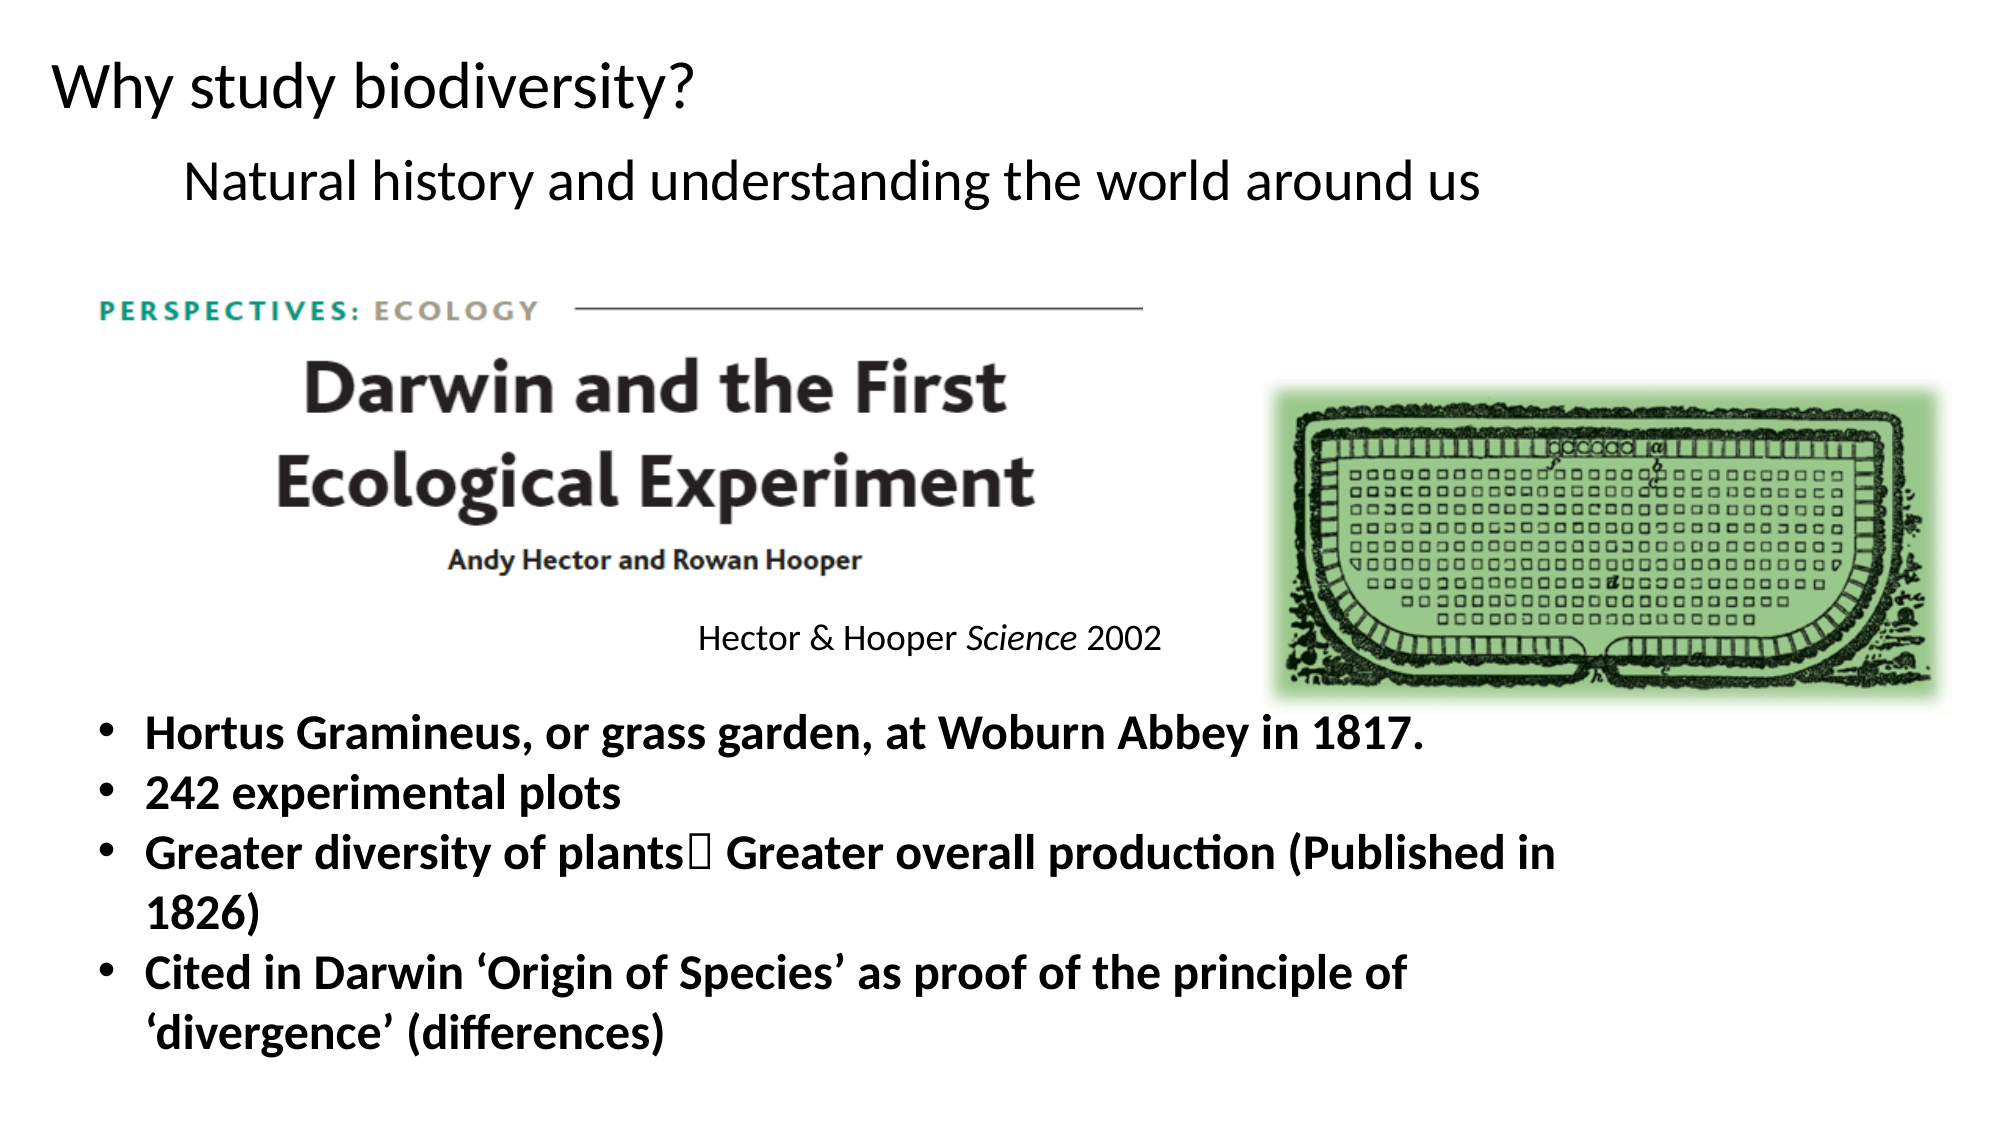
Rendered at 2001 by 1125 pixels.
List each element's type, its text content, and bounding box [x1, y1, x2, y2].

text_box Hector & Hooper Science 2002 [683, 605, 1178, 666]
picture [61, 286, 1143, 587]
text_box Why study biodiversity? [36, 34, 713, 130]
text_box Natural history and understanding the world around us [168, 135, 1510, 220]
picture [1263, 379, 1952, 714]
text_box Hortus Gramineus, or grass garden, at Woburn Abbey in 1817. 242 experimental plots Greater diversity of plants Greater overall production (Published in 1826) Cited in Darwin ‘Origin of Species’ as proof of the principle of ‘divergence’ (differences) [83, 691, 1678, 1067]
